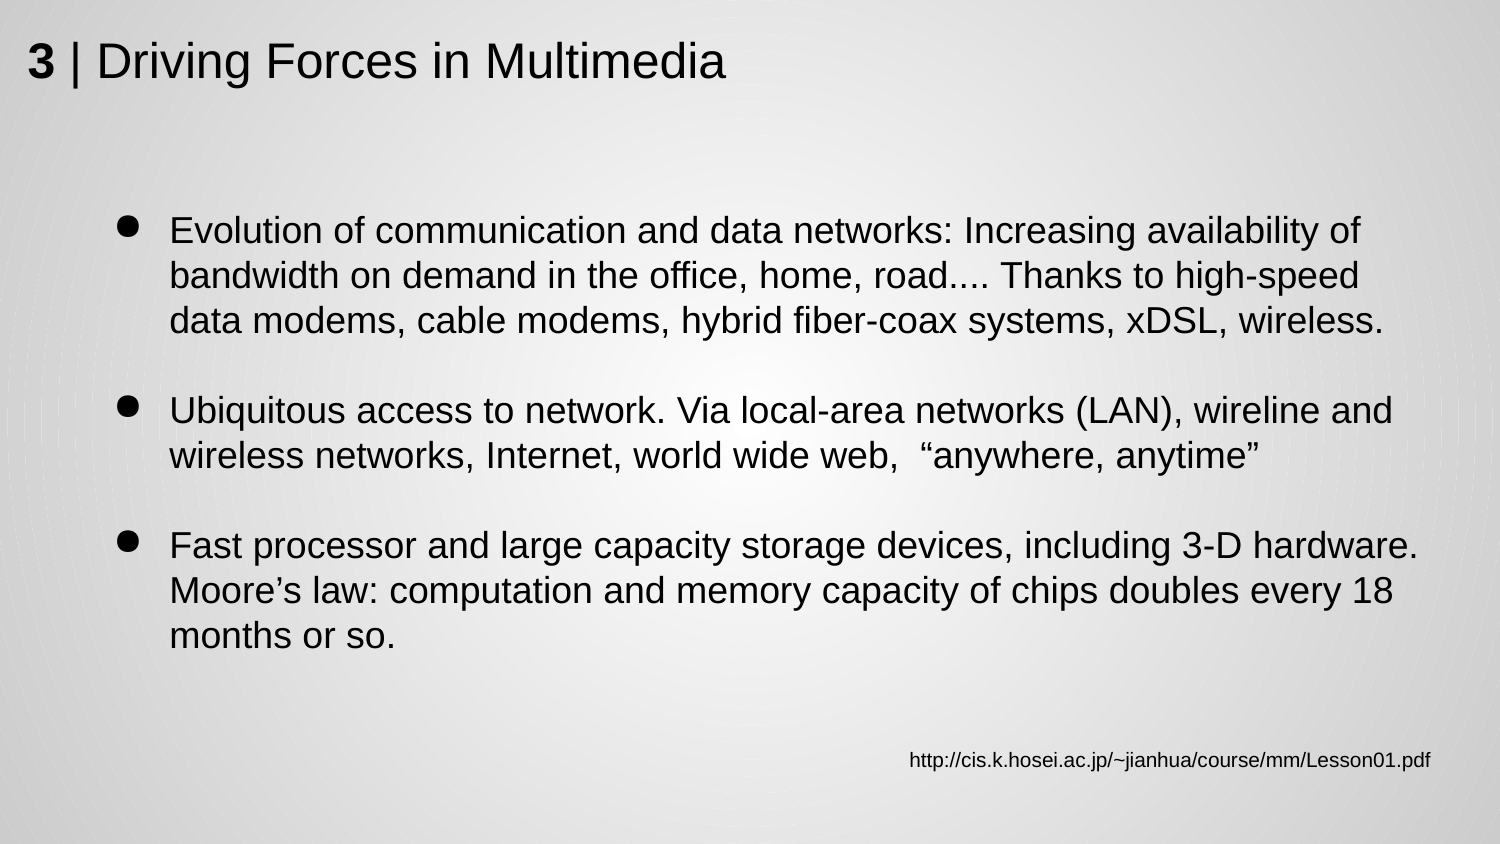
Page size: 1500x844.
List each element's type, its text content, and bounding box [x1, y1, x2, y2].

text_box 3 | Driving Forces in Multimedia [12, 14, 1296, 104]
subtitle Evolution of communication and data networks: Increasing availability of bandwidth on demand in the office, home, road.... Thanks to high-speed data modems, cable modems, hybrid fiber-coax systems, xDSL, wireless. Ubiquitous access to network. Via local-area networks (LAN), wireline and wireless networks, Internet, world wide web, “anywhere, anytime” Fast processor and large capacity storage devices, including 3-D hardware. Moore’s law: computation and memory capacity of chips doubles every 18 months or so. http://cis.k.hosei.ac.jp/~jianhua/course/mm/Lesson01.pdf [79, 191, 1446, 793]
